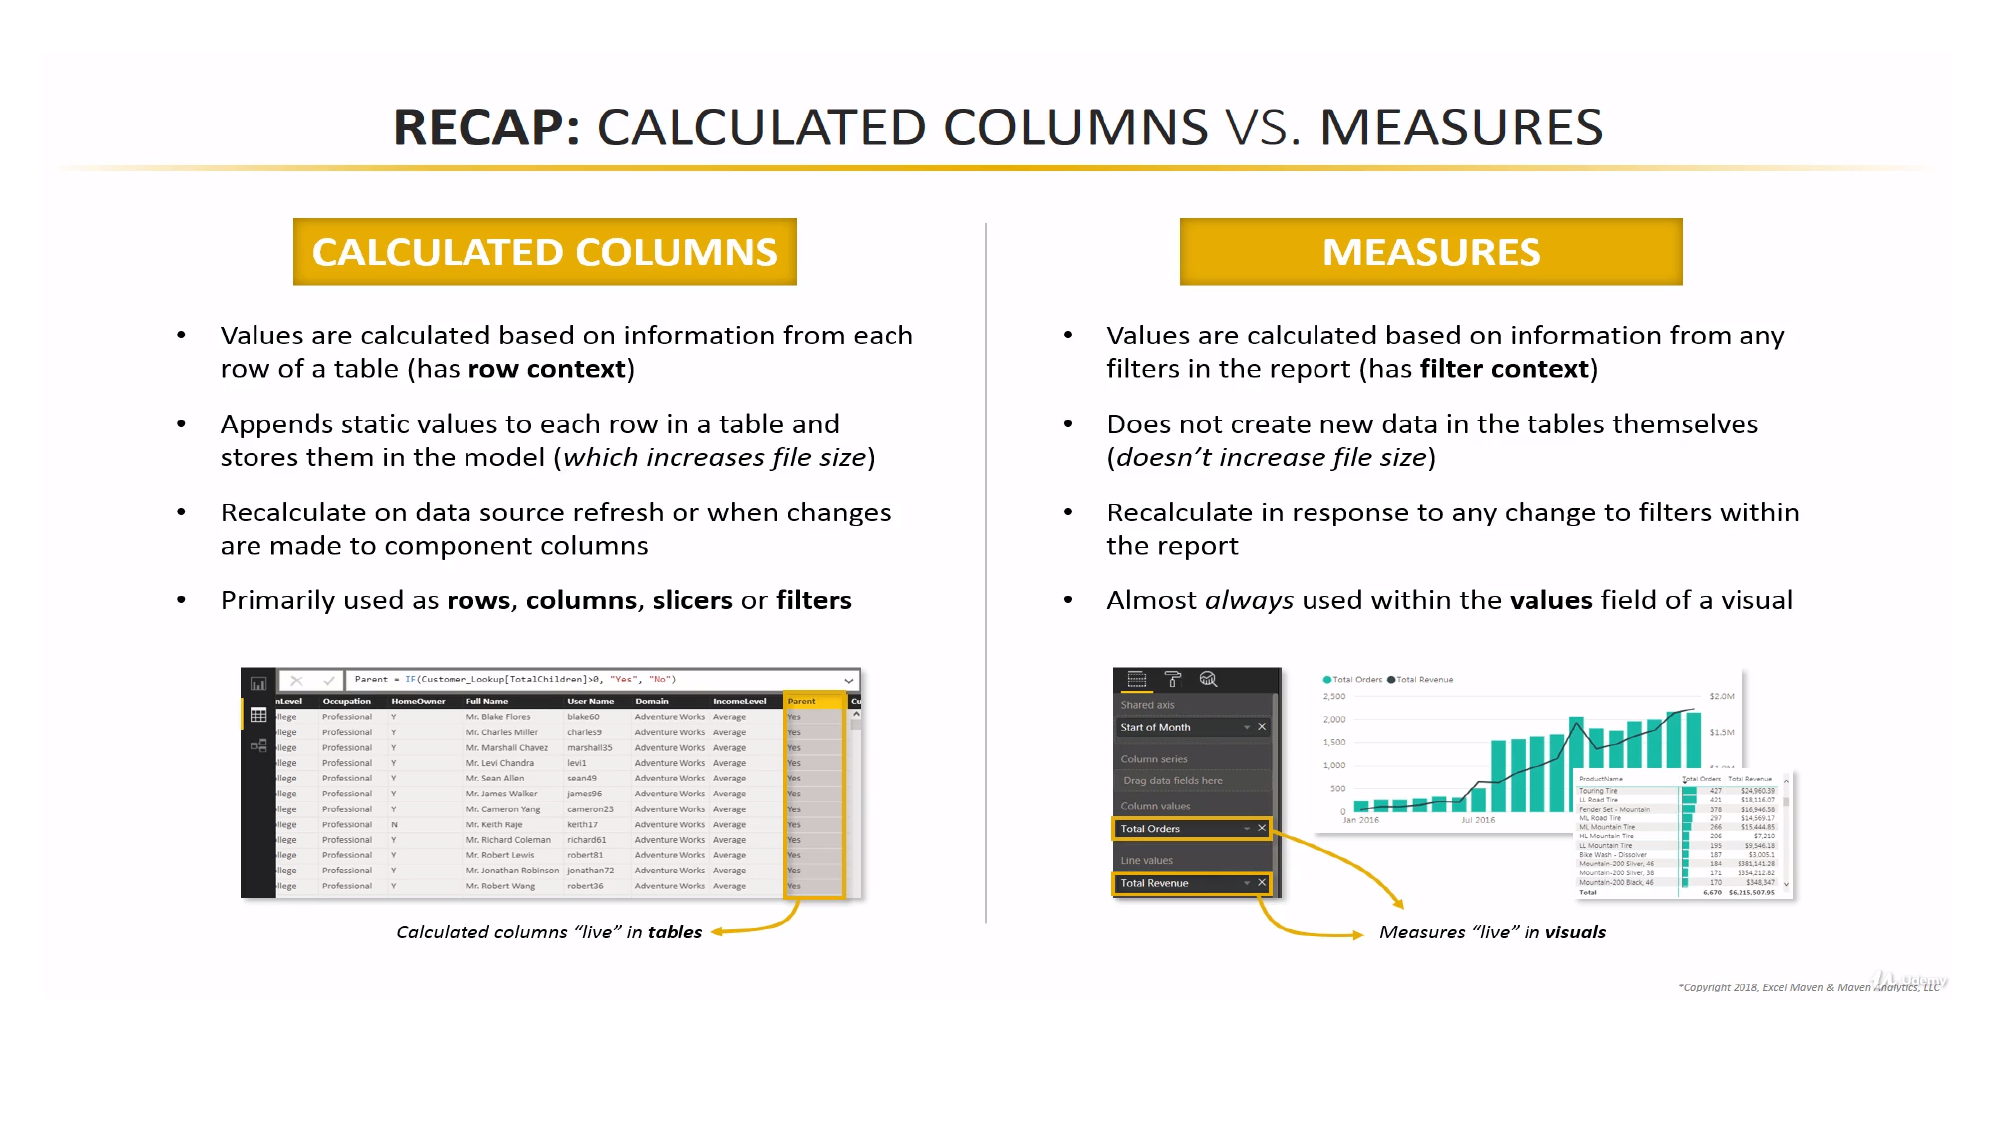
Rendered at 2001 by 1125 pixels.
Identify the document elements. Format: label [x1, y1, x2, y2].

list [42, 53, 1953, 999]
